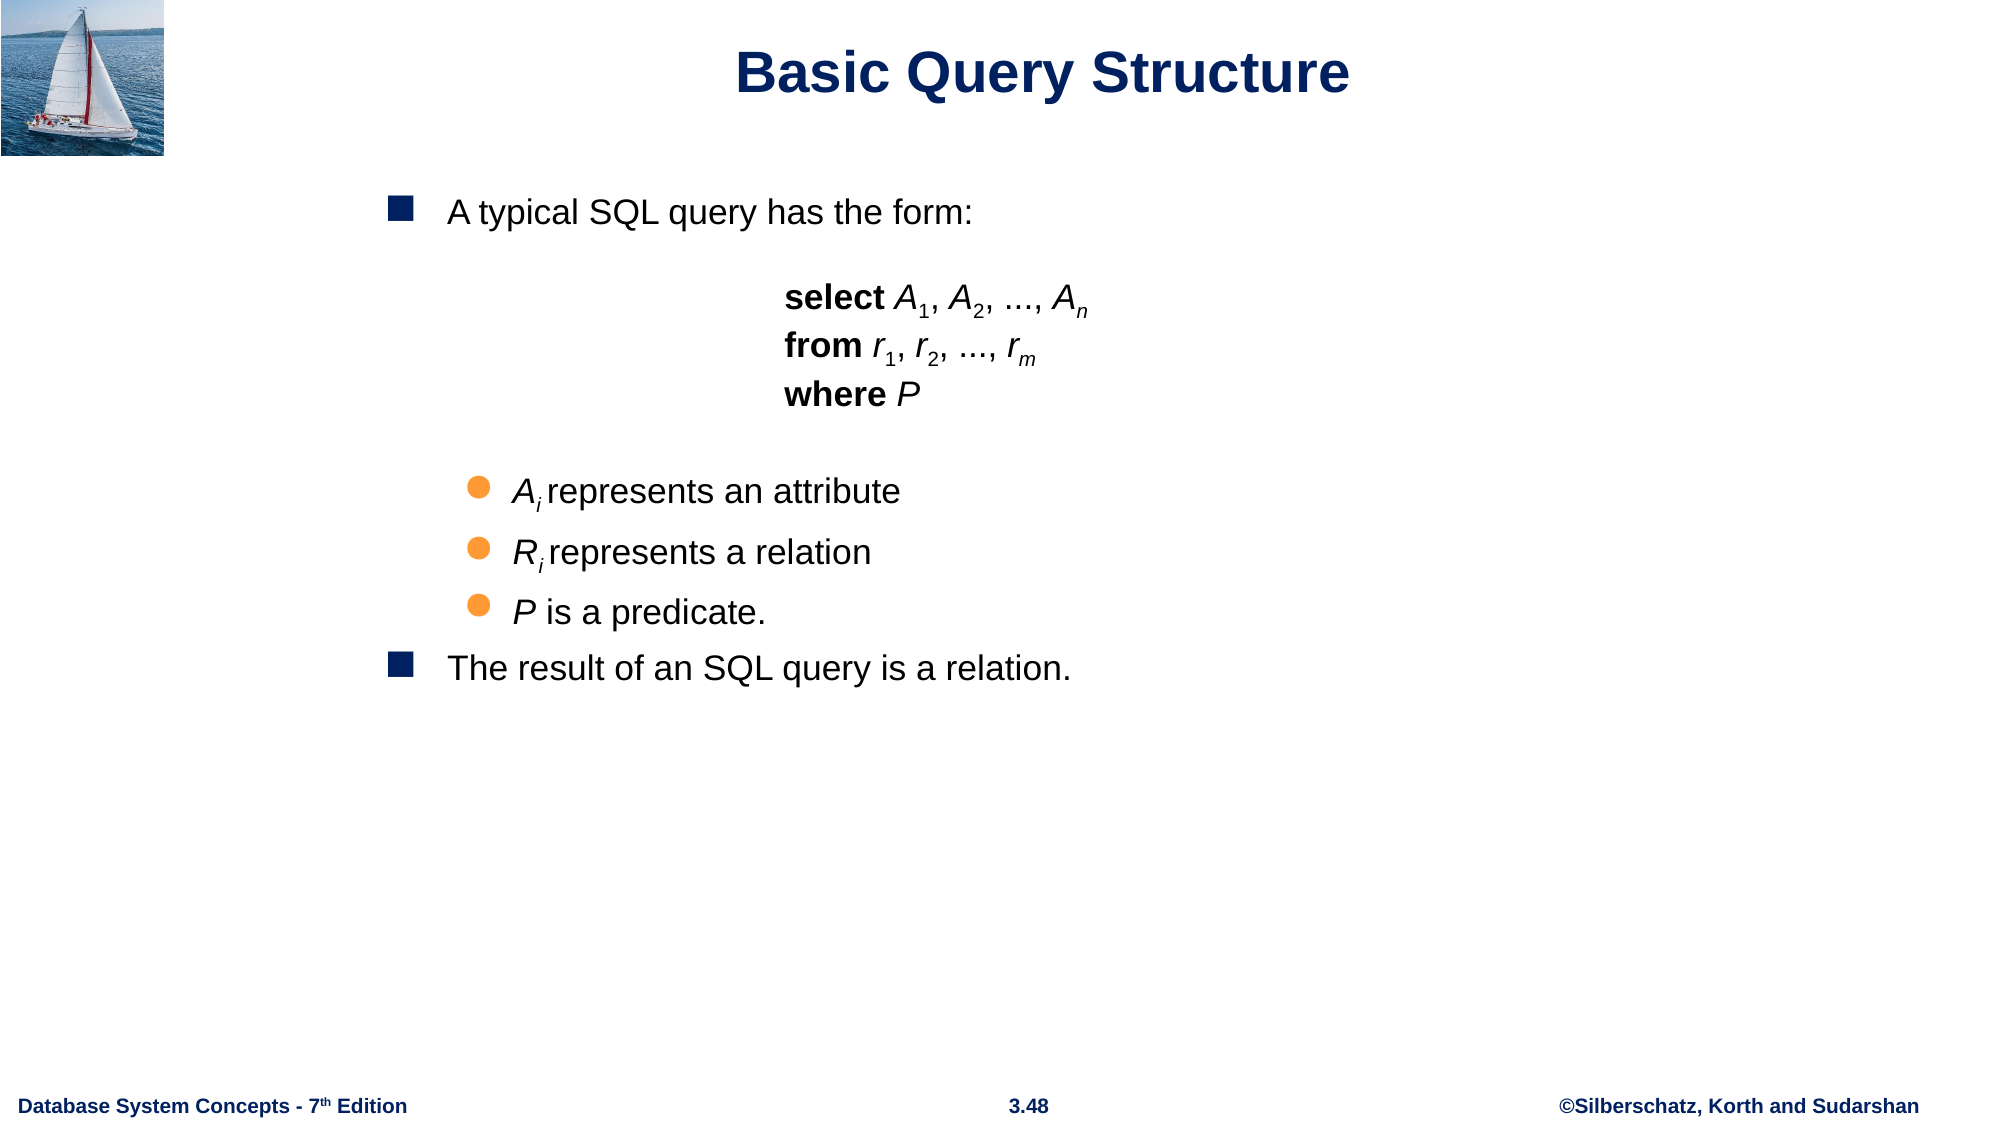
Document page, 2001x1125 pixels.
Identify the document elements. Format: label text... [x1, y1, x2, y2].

picture [1, 0, 164, 156]
title Basic Query Structure [167, 18, 1935, 120]
list A typical SQL query has the form: select A1, A2, ..., An from r1, r2, ..., rm where P Ai represents an attribute Ri represents a relation P is a predicate. The result of an SQL query is a relation. [376, 181, 1547, 941]
